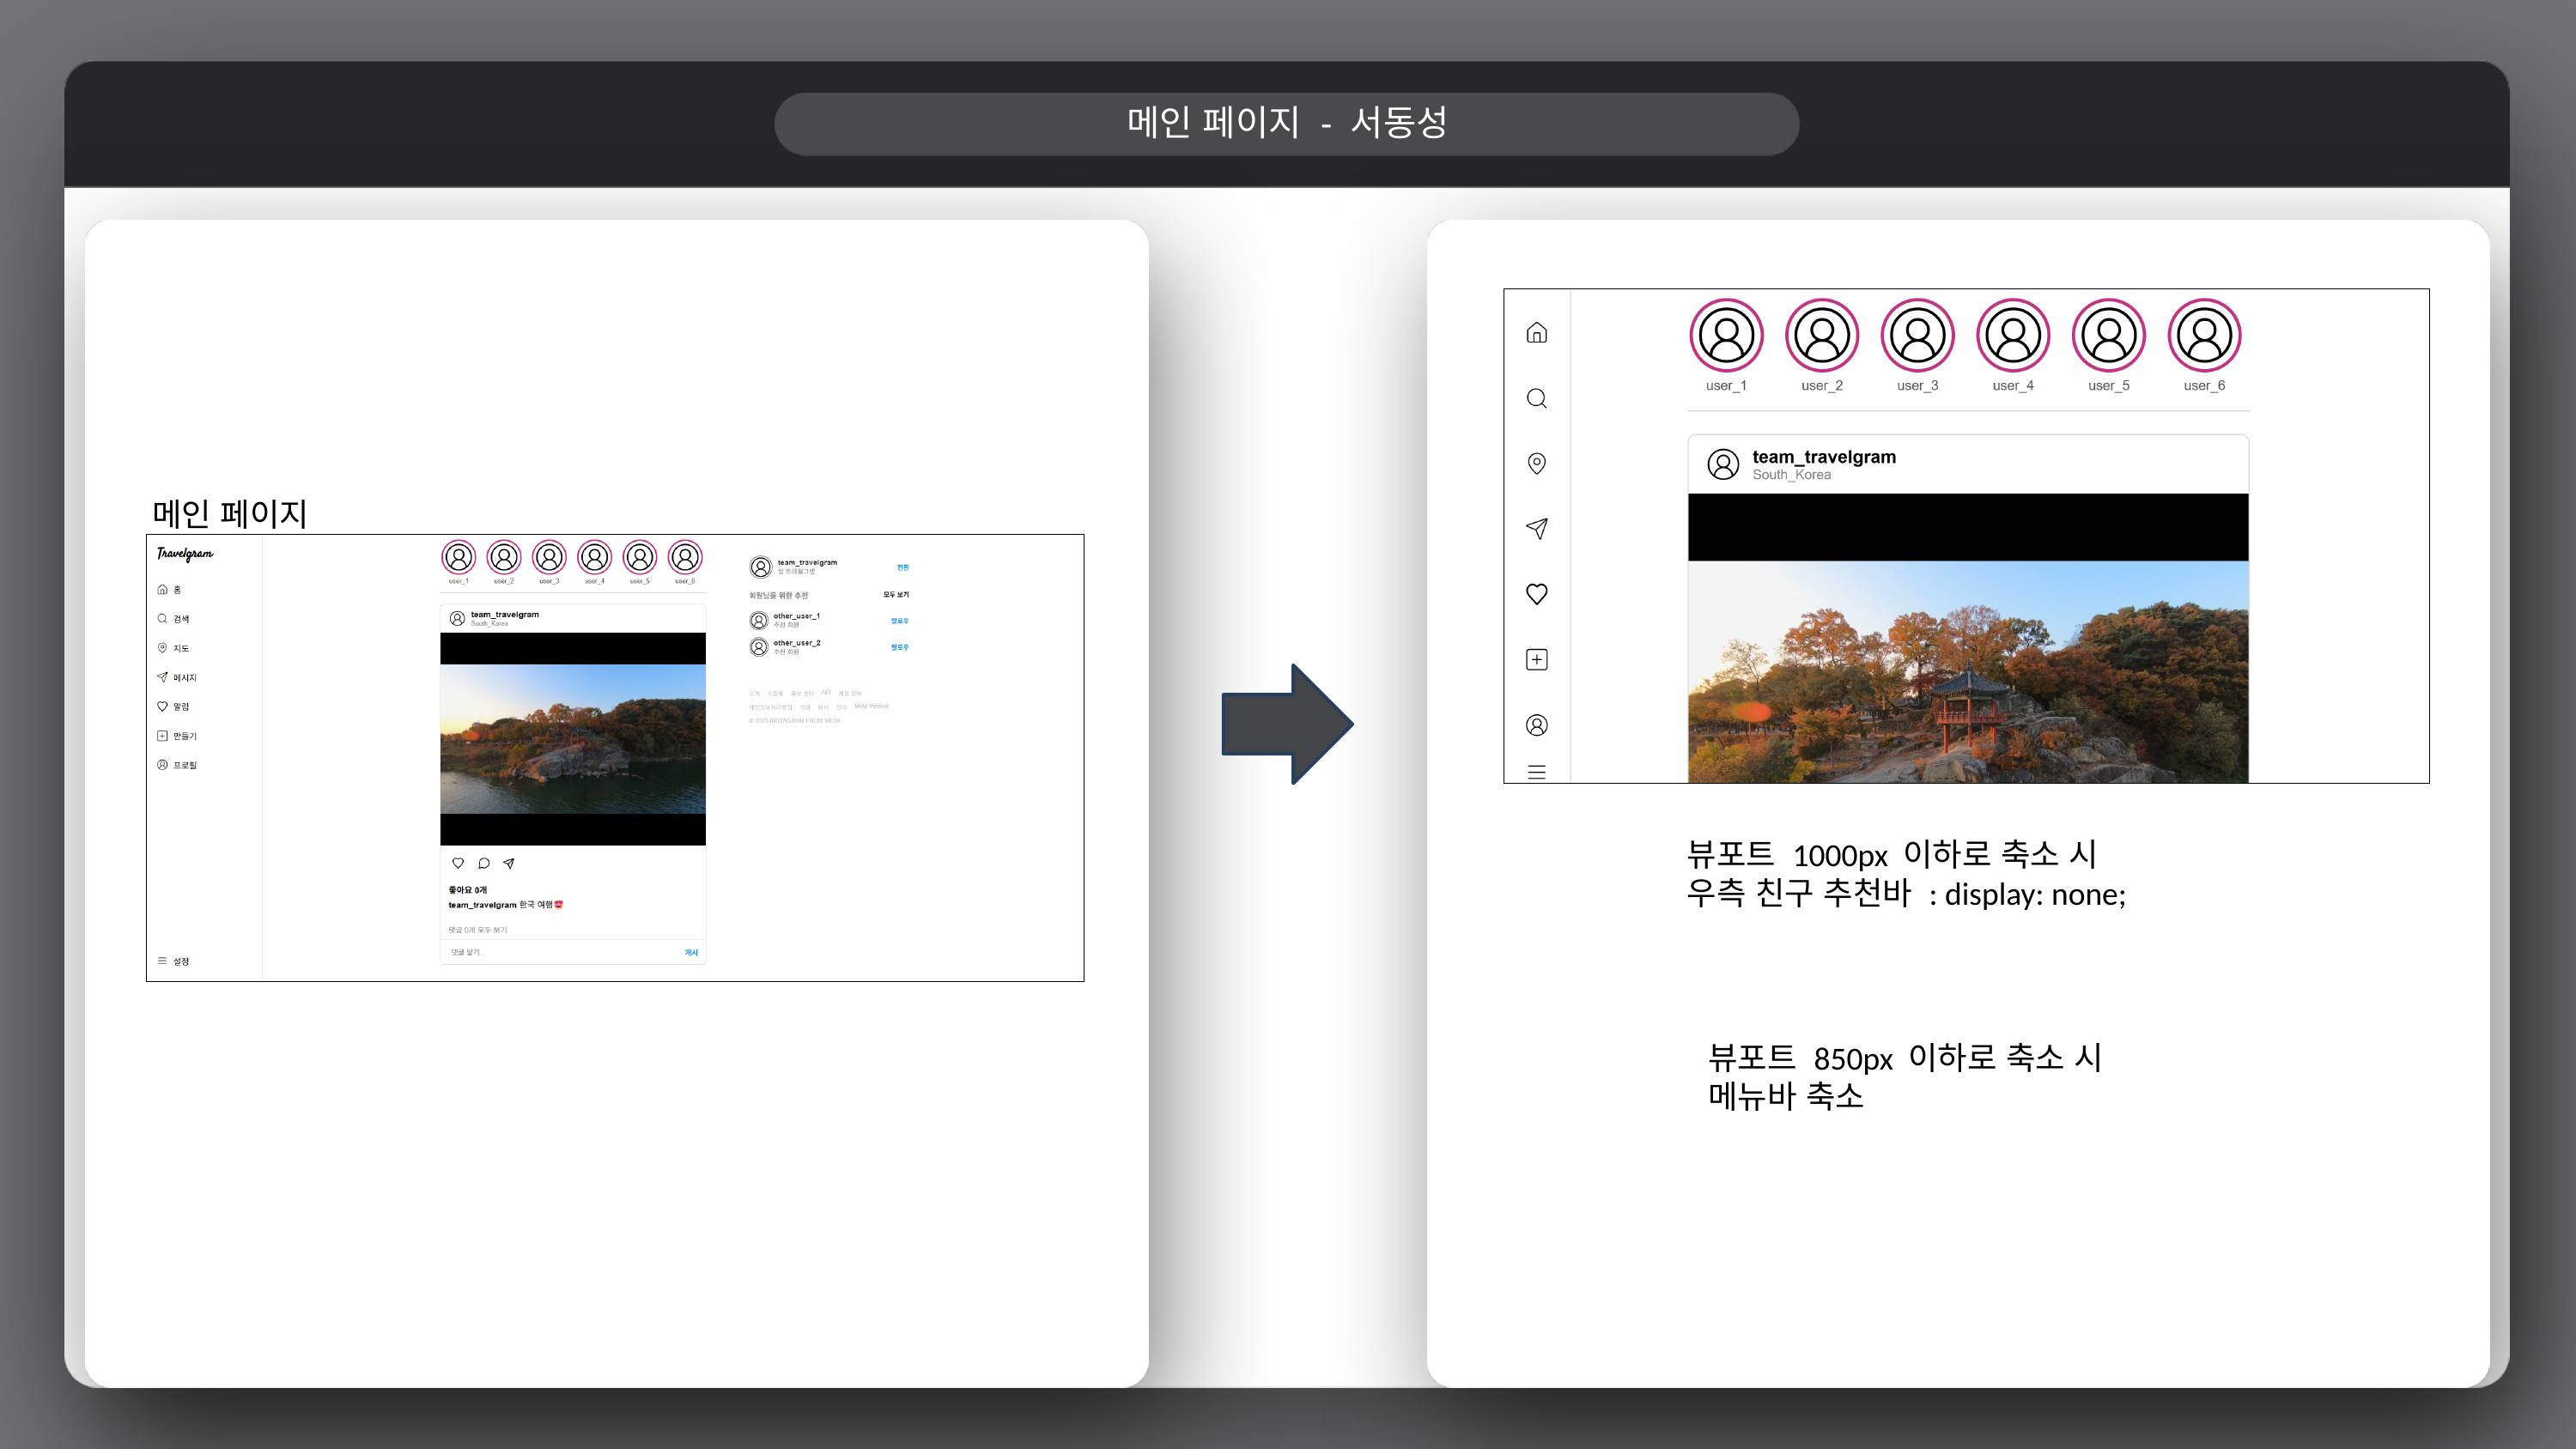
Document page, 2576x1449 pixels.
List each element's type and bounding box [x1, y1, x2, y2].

picture [64, 60, 2511, 1388]
